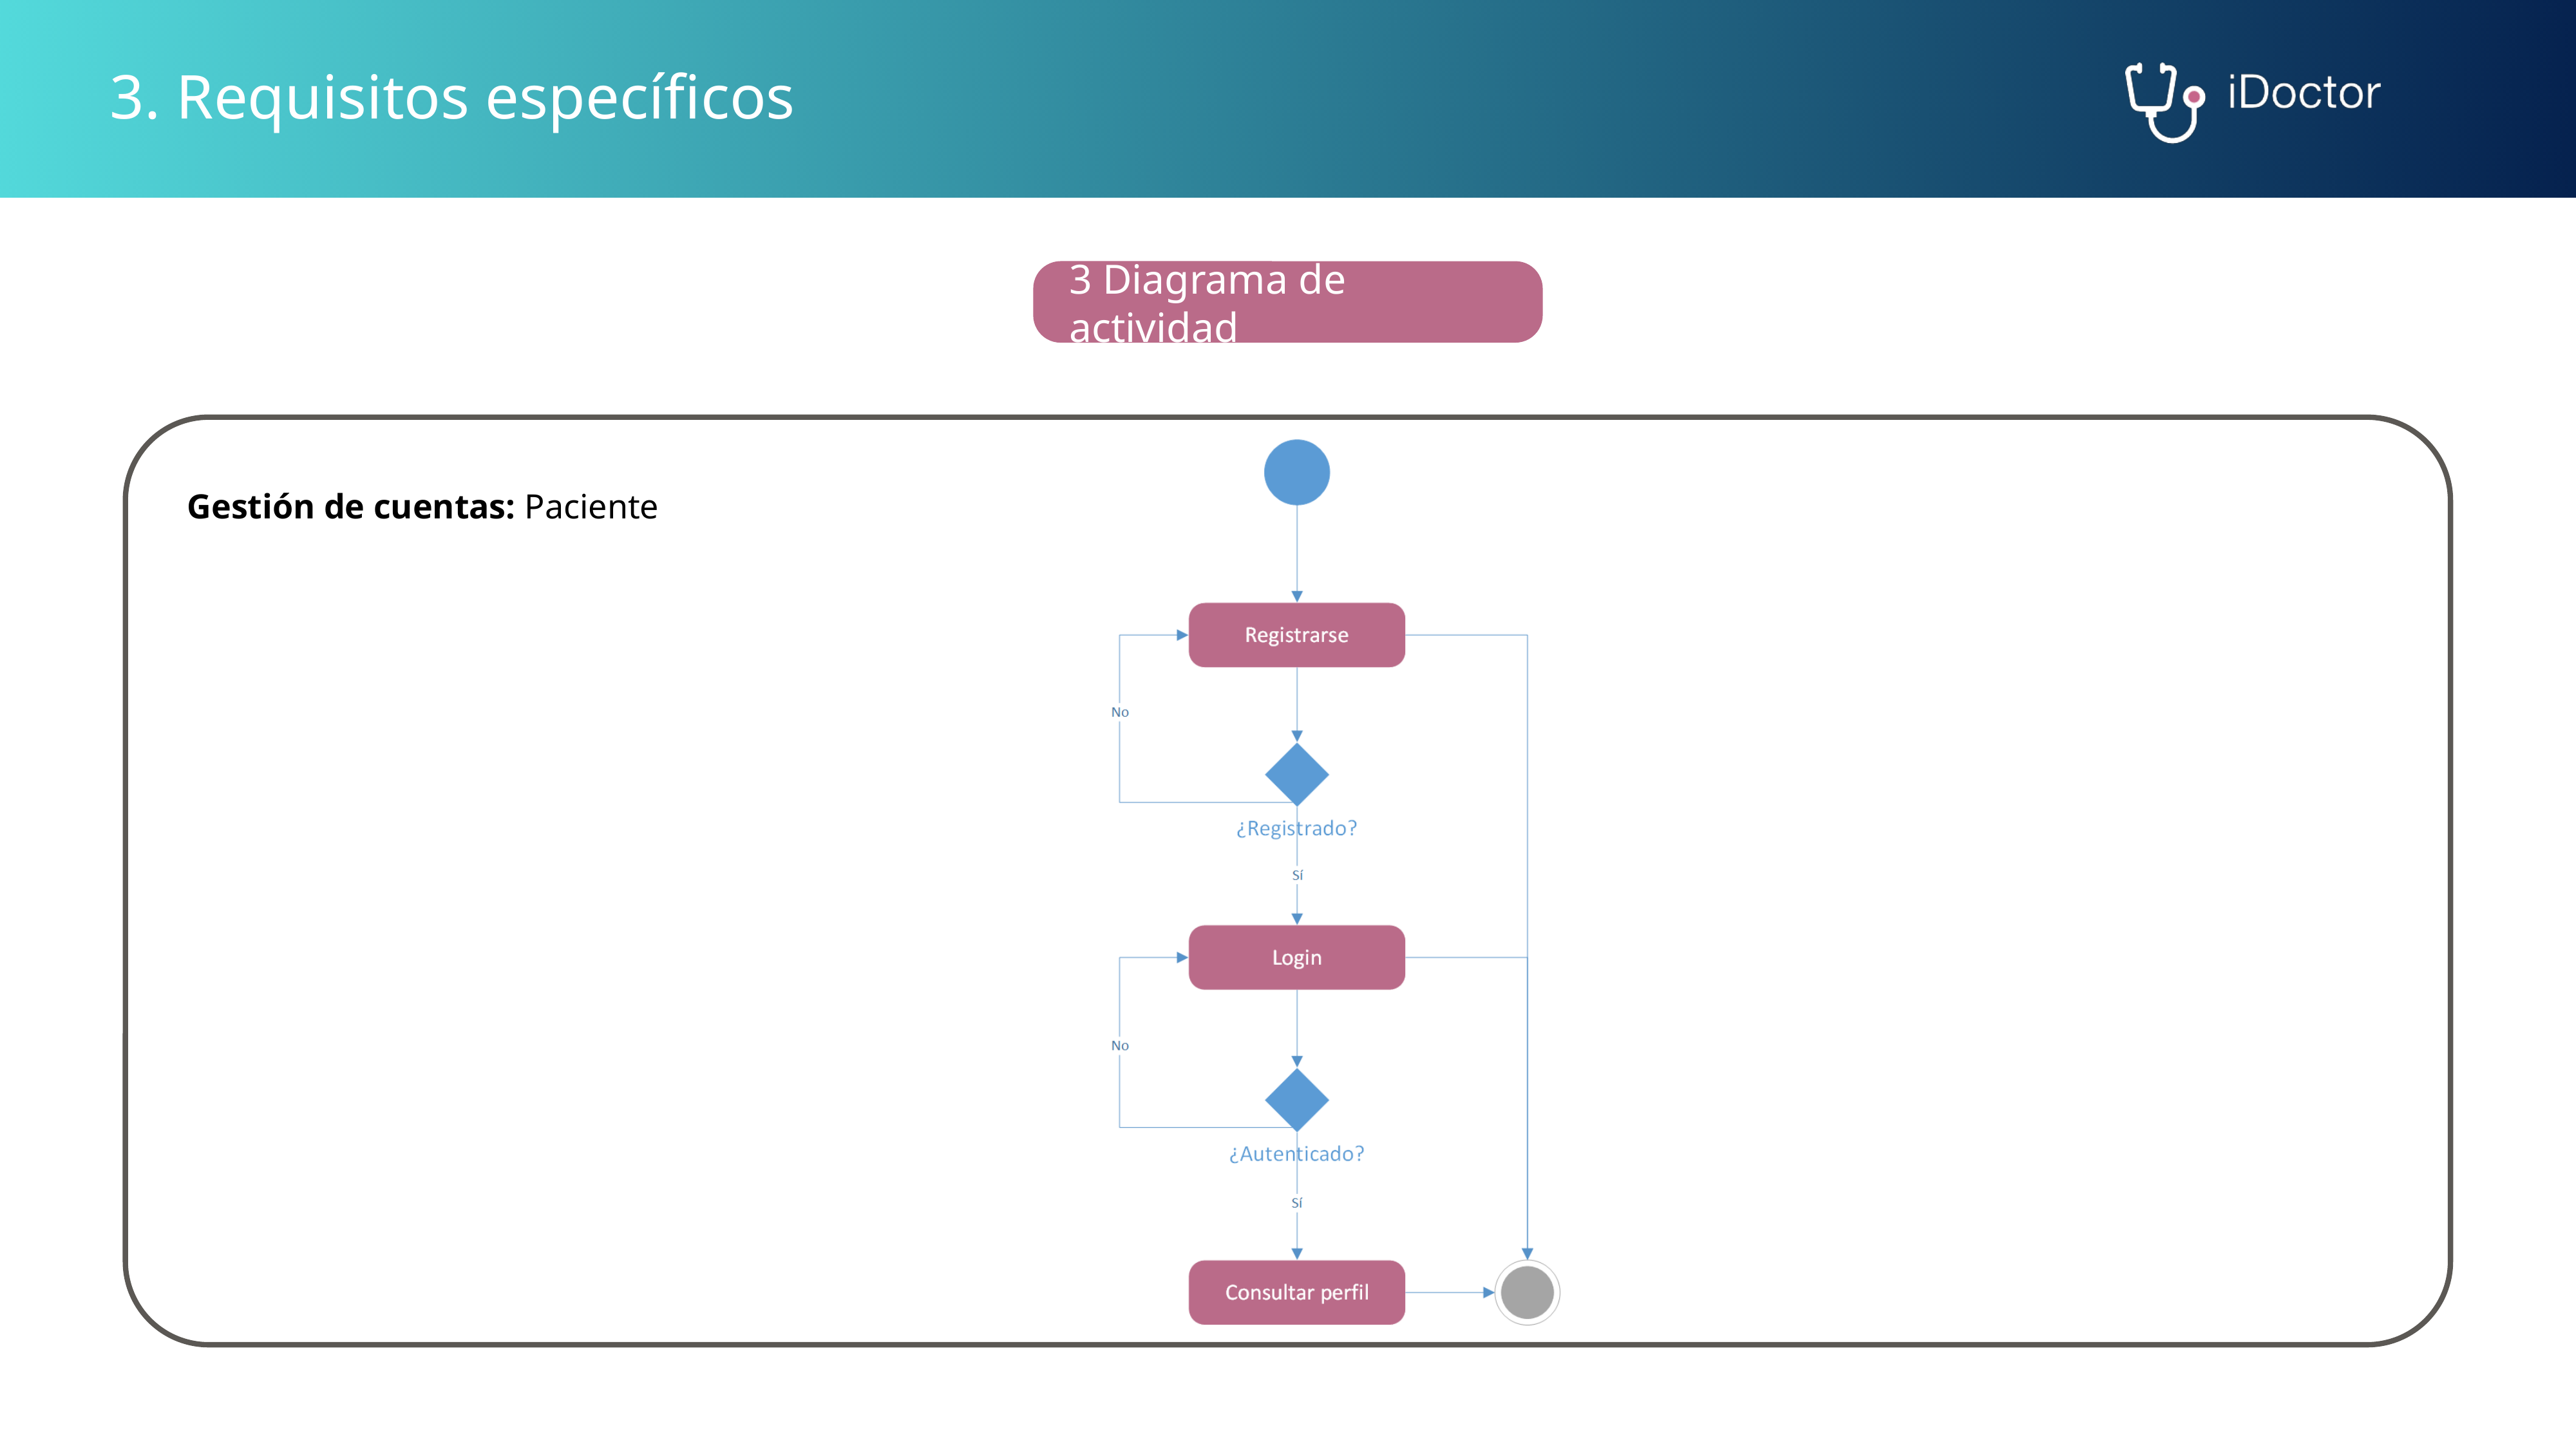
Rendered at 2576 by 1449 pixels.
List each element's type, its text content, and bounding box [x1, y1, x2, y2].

text_box [1513, 261, 1543, 343]
text_box [1033, 261, 1063, 343]
text_box Gestión de cuentas: Paciente [182, 480, 665, 531]
text_box [125, 417, 2451, 1345]
text_box 3 Diagrama de actividad [1063, 248, 1513, 355]
picture [0, 0, 2576, 198]
picture [1091, 431, 1571, 1331]
